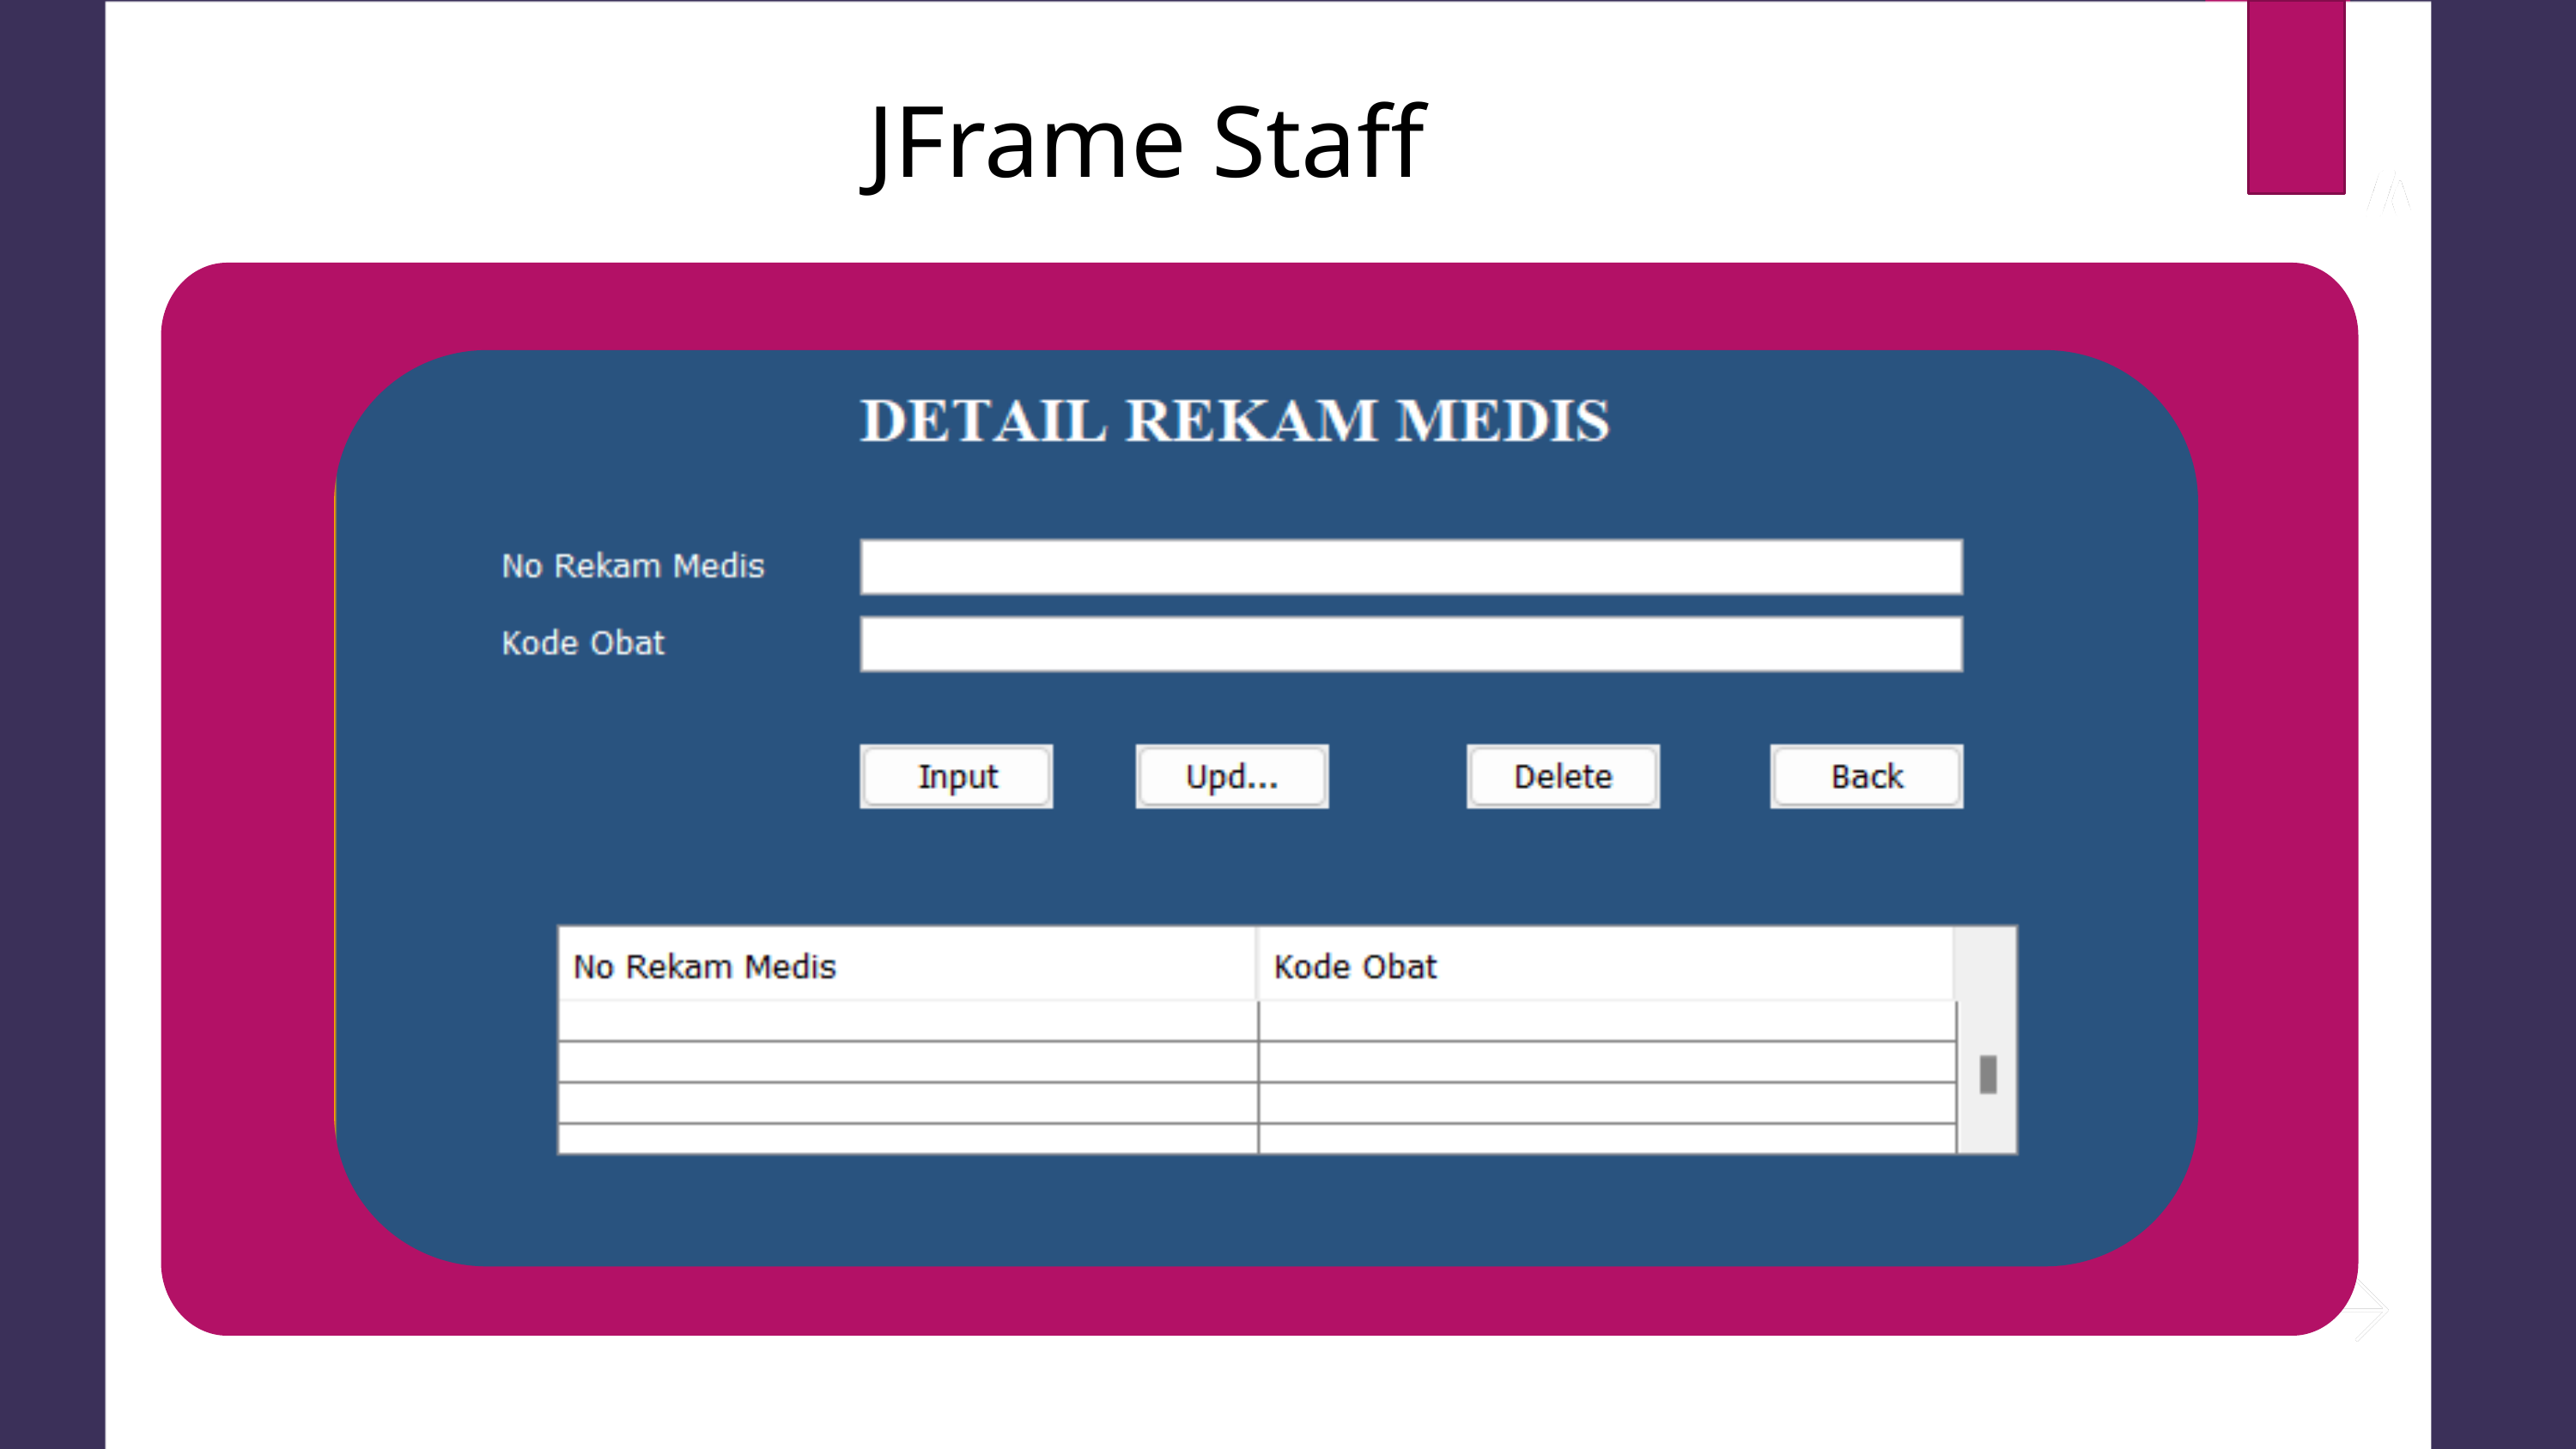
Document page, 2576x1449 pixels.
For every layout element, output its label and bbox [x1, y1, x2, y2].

text_box [161, 262, 2359, 1337]
picture [107, 0, 2432, 1449]
text_box [2247, 0, 2346, 195]
